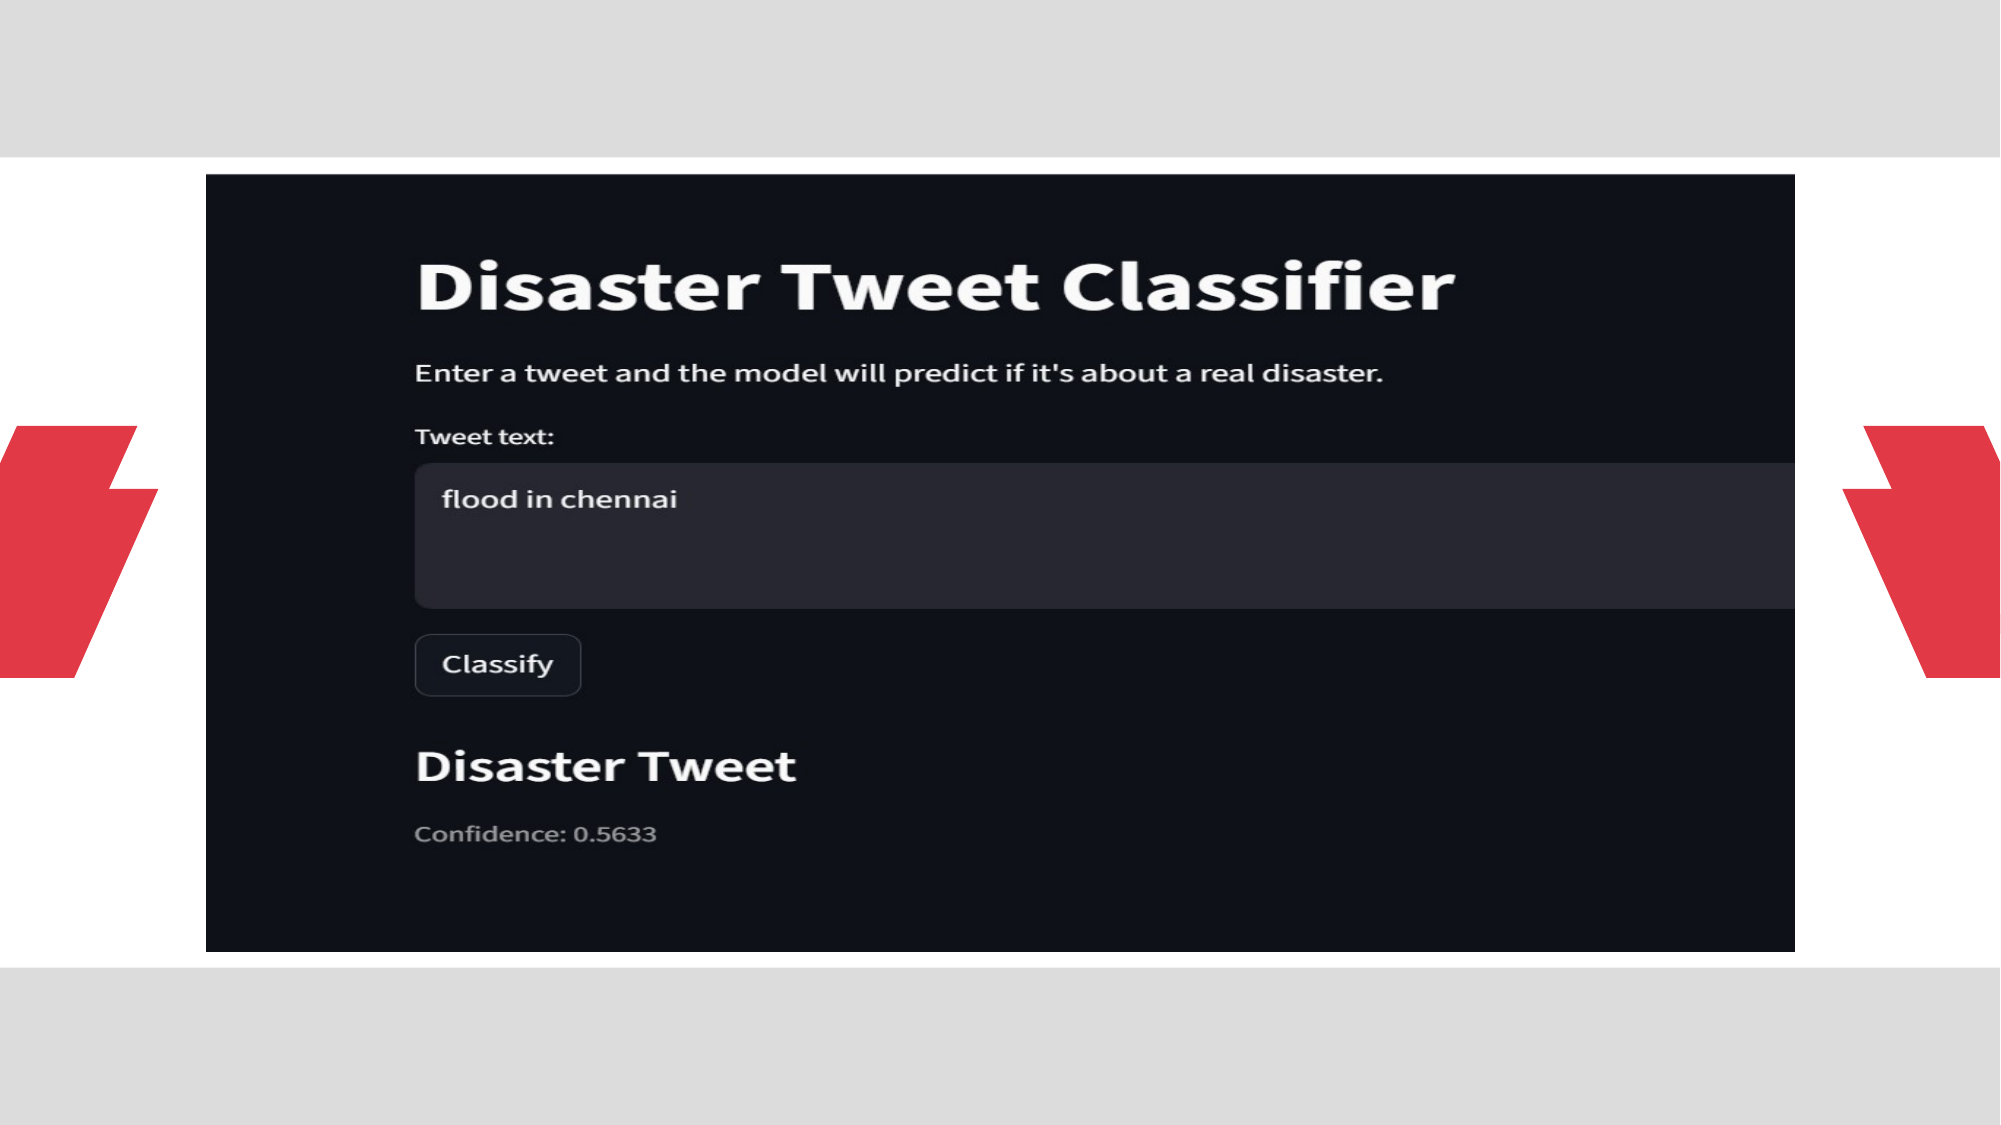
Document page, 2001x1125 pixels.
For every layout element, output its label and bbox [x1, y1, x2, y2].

picture [206, 173, 1795, 952]
